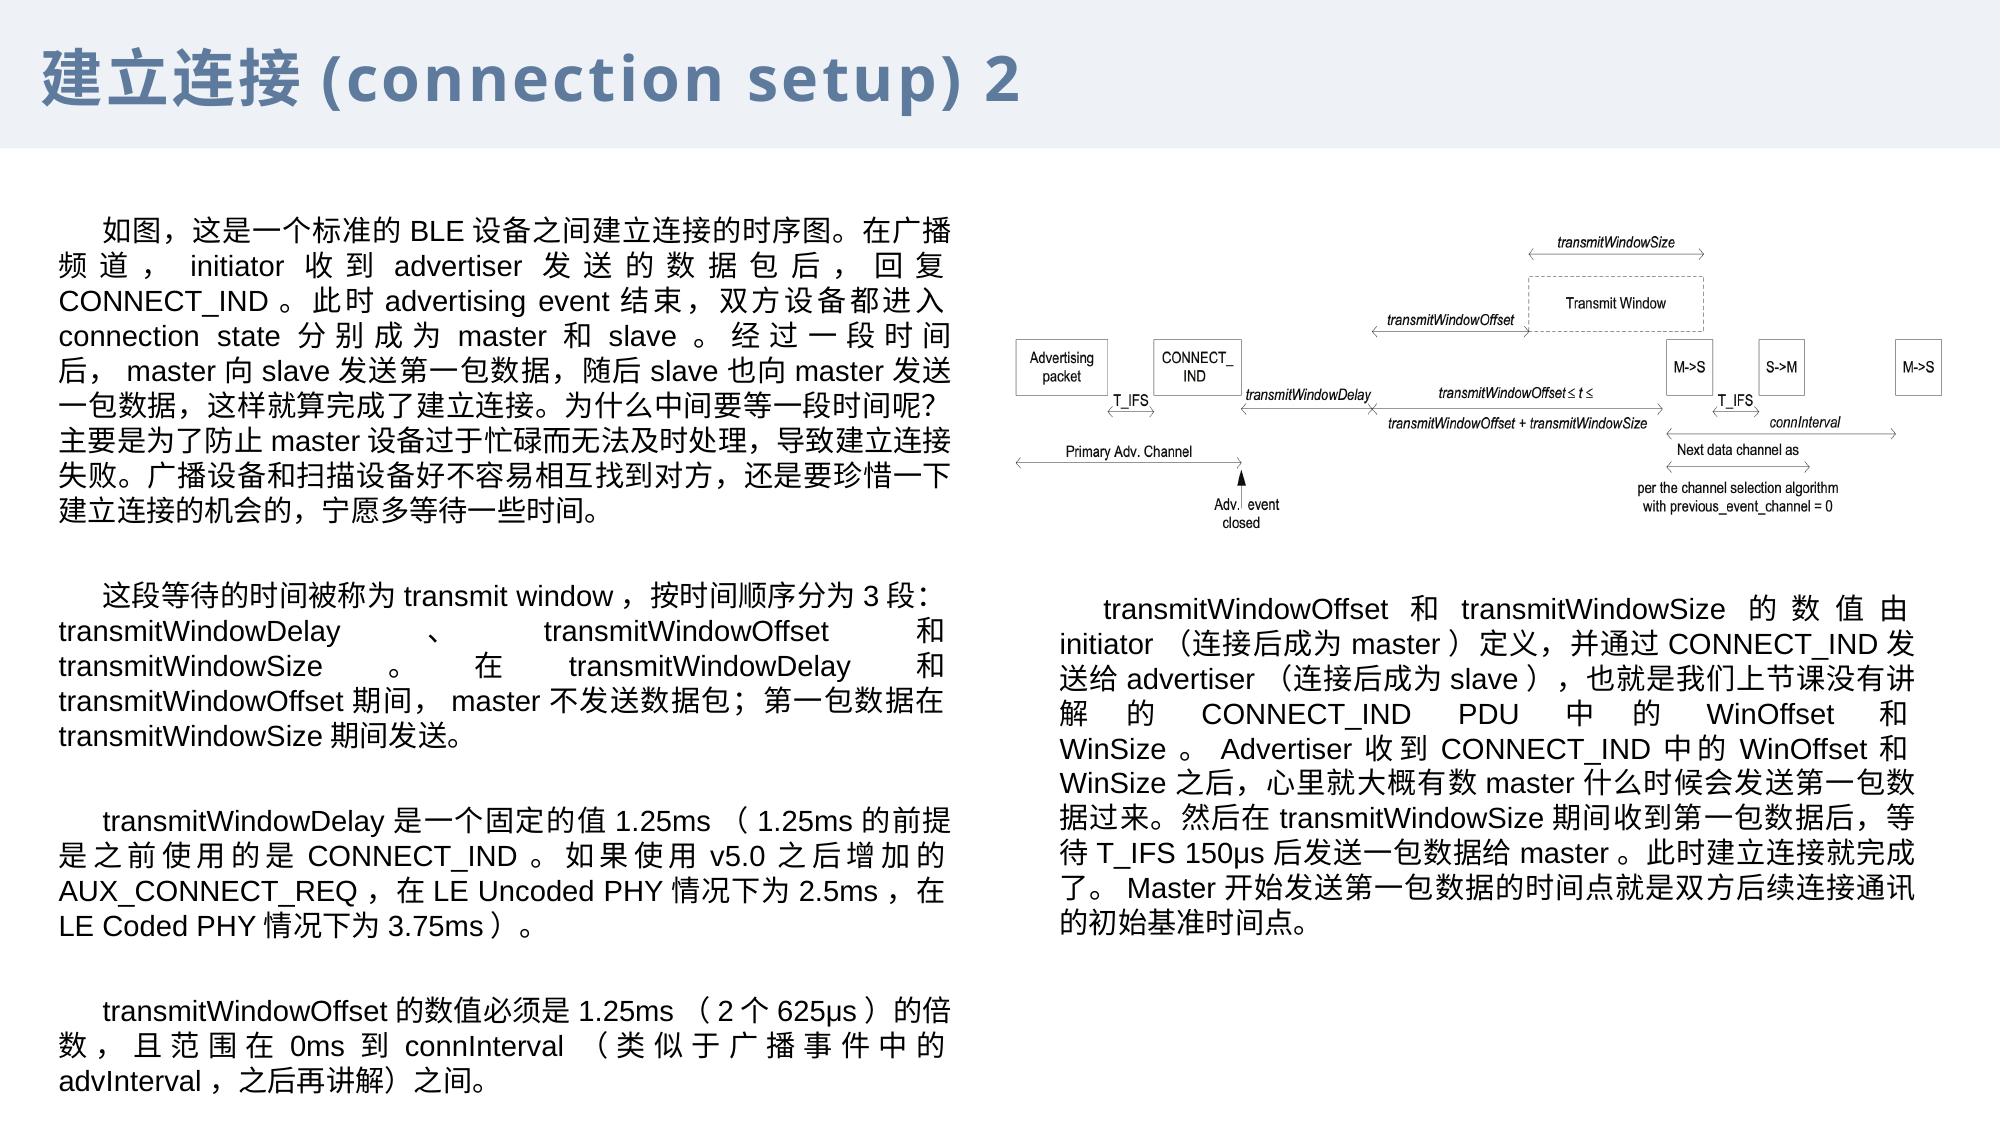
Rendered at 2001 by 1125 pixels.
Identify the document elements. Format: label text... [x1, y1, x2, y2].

text_box transmitWindowOffset和transmitWindowSize的数值由initiator（连接后成为master）定义，并通过CONNECT_IND发送给advertiser（连接后成为slave），也就是我们上节课没有讲解的CONNECT_IND PDU中的WinOffset和WinSize。Advertiser收到CONNECT_IND中的WinOffset和WinSize之后，心里就大概有数master什么时候会发送第一包数据过来。然后在transmitWindowSize期间收到第一包数据后，等待T_IFS 150μs后发送一包数据给master。此时建立连接就完成了。Master开始发送第一包数据的时间点就是双方后续连接通讯的初始基准时间点。 [1044, 582, 1931, 948]
text_box 建立连接(connection setup) 2 [30, 24, 1881, 125]
picture [1010, 225, 1945, 533]
text_box [0, 0, 2000, 149]
text_box 如图，这是一个标准的BLE设备之间建立连接的时序图。在广播频道，initiator收到advertiser发送的数据包后，回复CONNECT_IND。此时advertising event结束，双方设备都进入connection state分别成为master和slave。经过一段时间后，master向slave发送第一包数据，随后slave也向master发送一包数据，这样就算完成了建立连接。为什么中间要等一段时间呢？主要是为了防止master设备过于忙碌而无法及时处理，导致建立连接失败。广播设备和扫描设备好不容易相互找到对方，还是要珍惜一下建立连接的机会的，宁愿多等待一些时间。 这段等待的时间被称为transmit window，按时间顺序分为3段：transmitWindowDelay、transmitWindowOffset和transmitWindowSize。在transmitWindowDelay和transmitWindowOffset期间，master不发送数据包；第一包数据在transmitWindowSize期间发送。 transmitWindowDelay是一个固定的值1.25ms（1.25ms的前提是之前使用的是CONNECT_IND。如果使用v5.0之后增加的AUX_CONNECT_REQ，在LE Uncoded PHY情况下为2.5ms，在LE Coded PHY情况下为3.75ms）。 transmitWindowOffset的数值必须是1.25ms（2个625μs）的倍数，且范围在0ms到connInterval（类似于广播事件中的advInterval，之后再讲解）之间。 [43, 205, 967, 1105]
